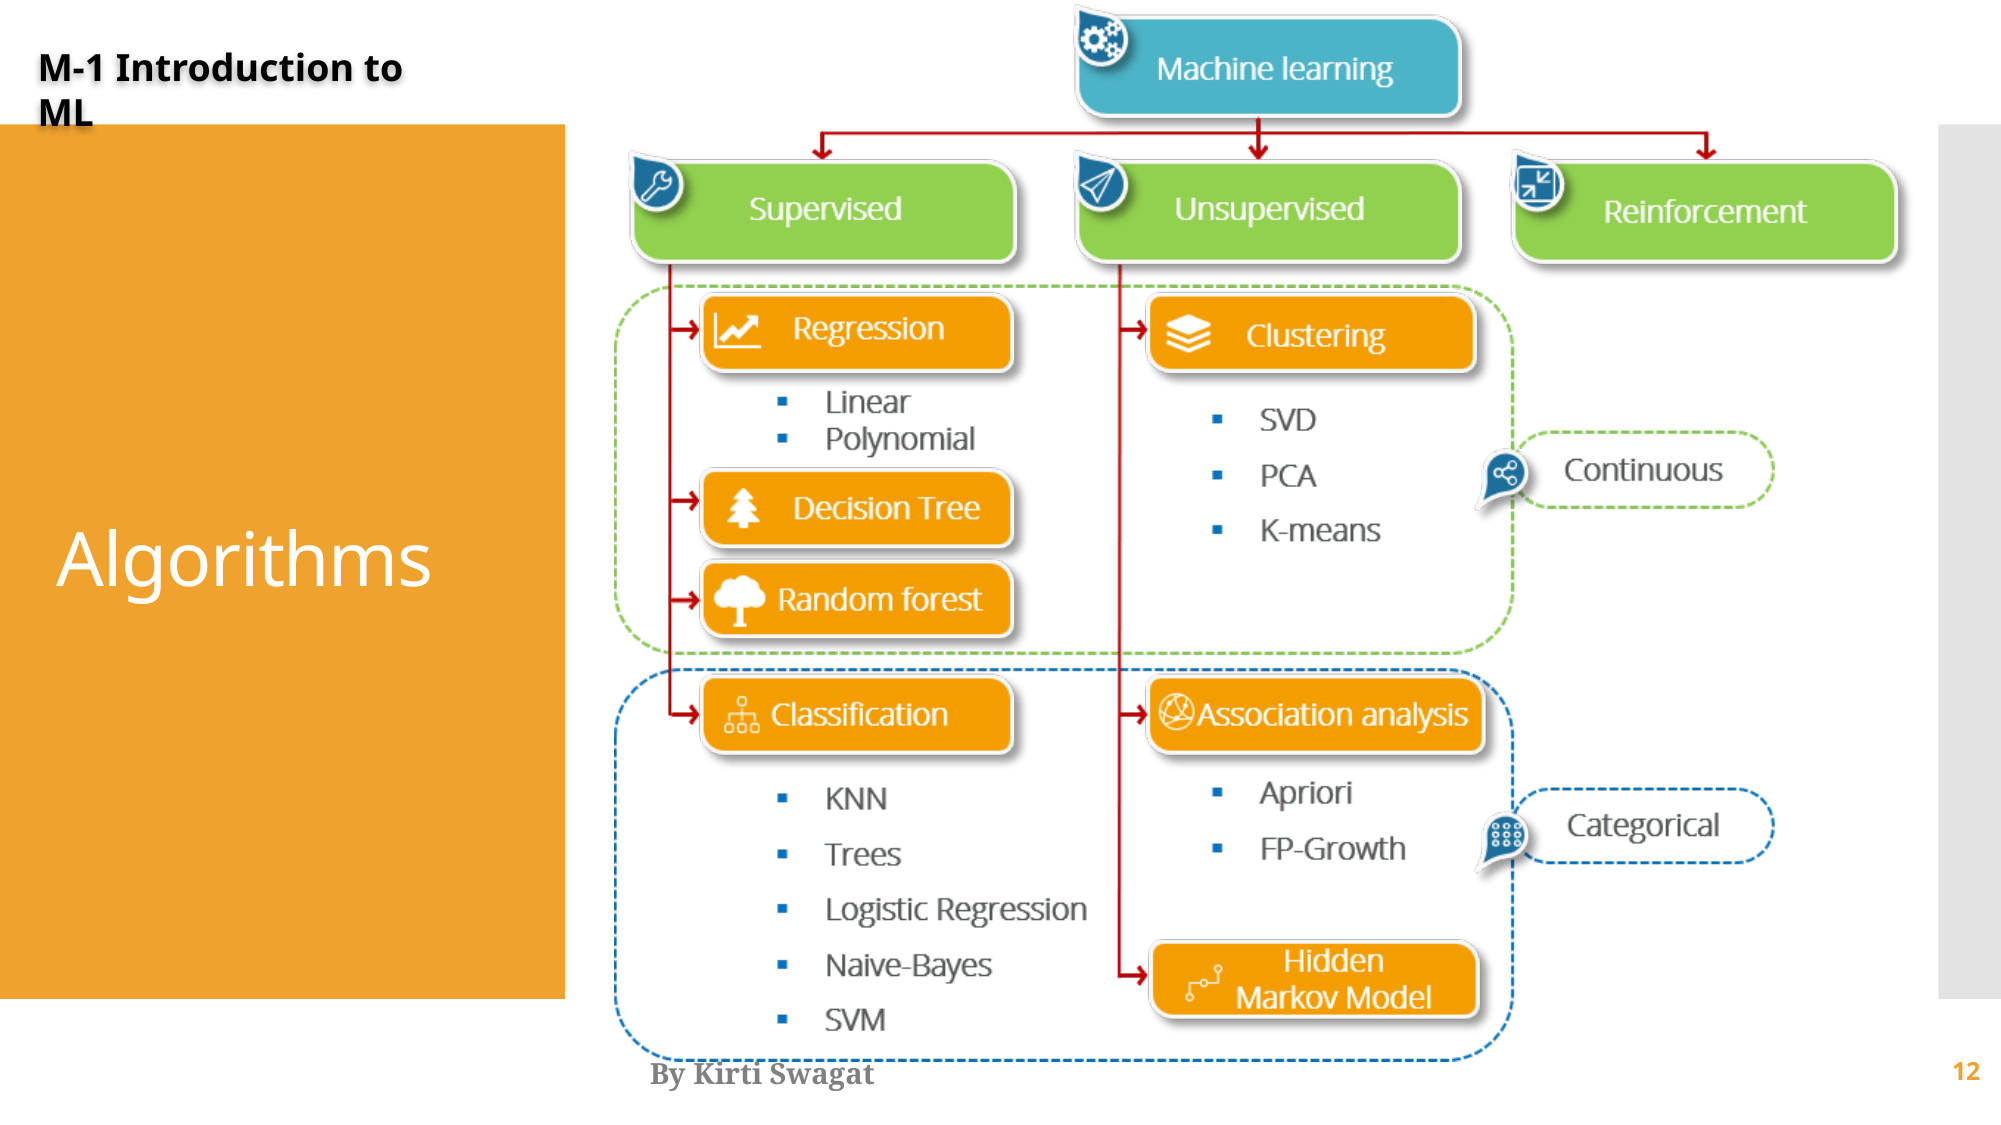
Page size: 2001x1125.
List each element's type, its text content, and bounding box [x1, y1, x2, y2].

slide_number 12 [1744, 1042, 1996, 1103]
text_box M-1 Introduction to ML [22, 36, 435, 142]
picture [614, 0, 1918, 1062]
footer By Kirti Swagat [634, 1062, 1605, 1103]
title Algorithms [41, 184, 525, 940]
